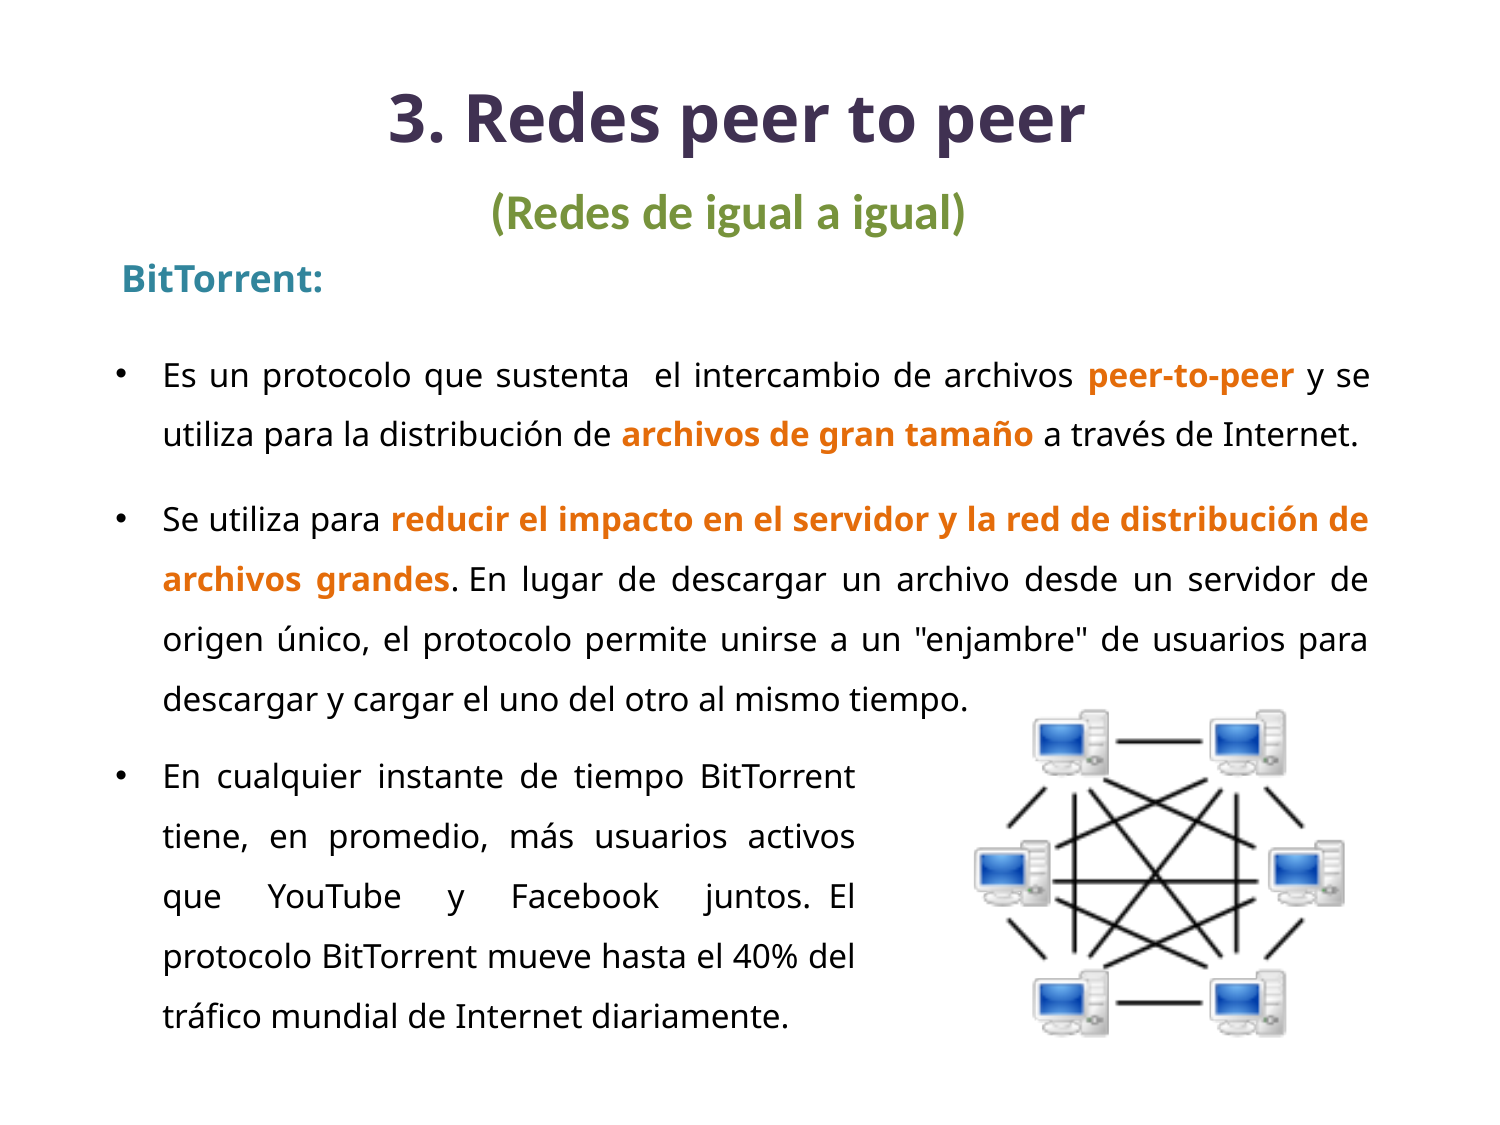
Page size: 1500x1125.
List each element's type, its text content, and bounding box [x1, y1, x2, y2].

text_box Es un protocolo que sustenta el intercambio de archivos peer-to-peer y se utiliza para la distribución de archivos de gran tamaño a través de Internet. Se utiliza para reducir el impacto en el servidor y la red de distribución de archivos grandes. En lugar de descargar un archivo desde un servidor de origen único, el protocolo permite unirse a un "enjambre" de usuarios para descargar y cargar el uno del otro al mismo tiempo. [100, 326, 1386, 732]
text_box 3. Redes peer to peer (Redes de igual a igual) [23, 32, 1436, 279]
picture [917, 623, 1403, 1125]
text_box BitTorrent: [106, 279, 681, 307]
text_box En cualquier instante de tiempo BitTorrent tiene, en promedio, más usuarios activos que YouTube y Facebook juntos. El protocolo BitTorrent mueve hasta el 40% del tráfico mundial de Internet diariamente. [100, 727, 872, 1056]
